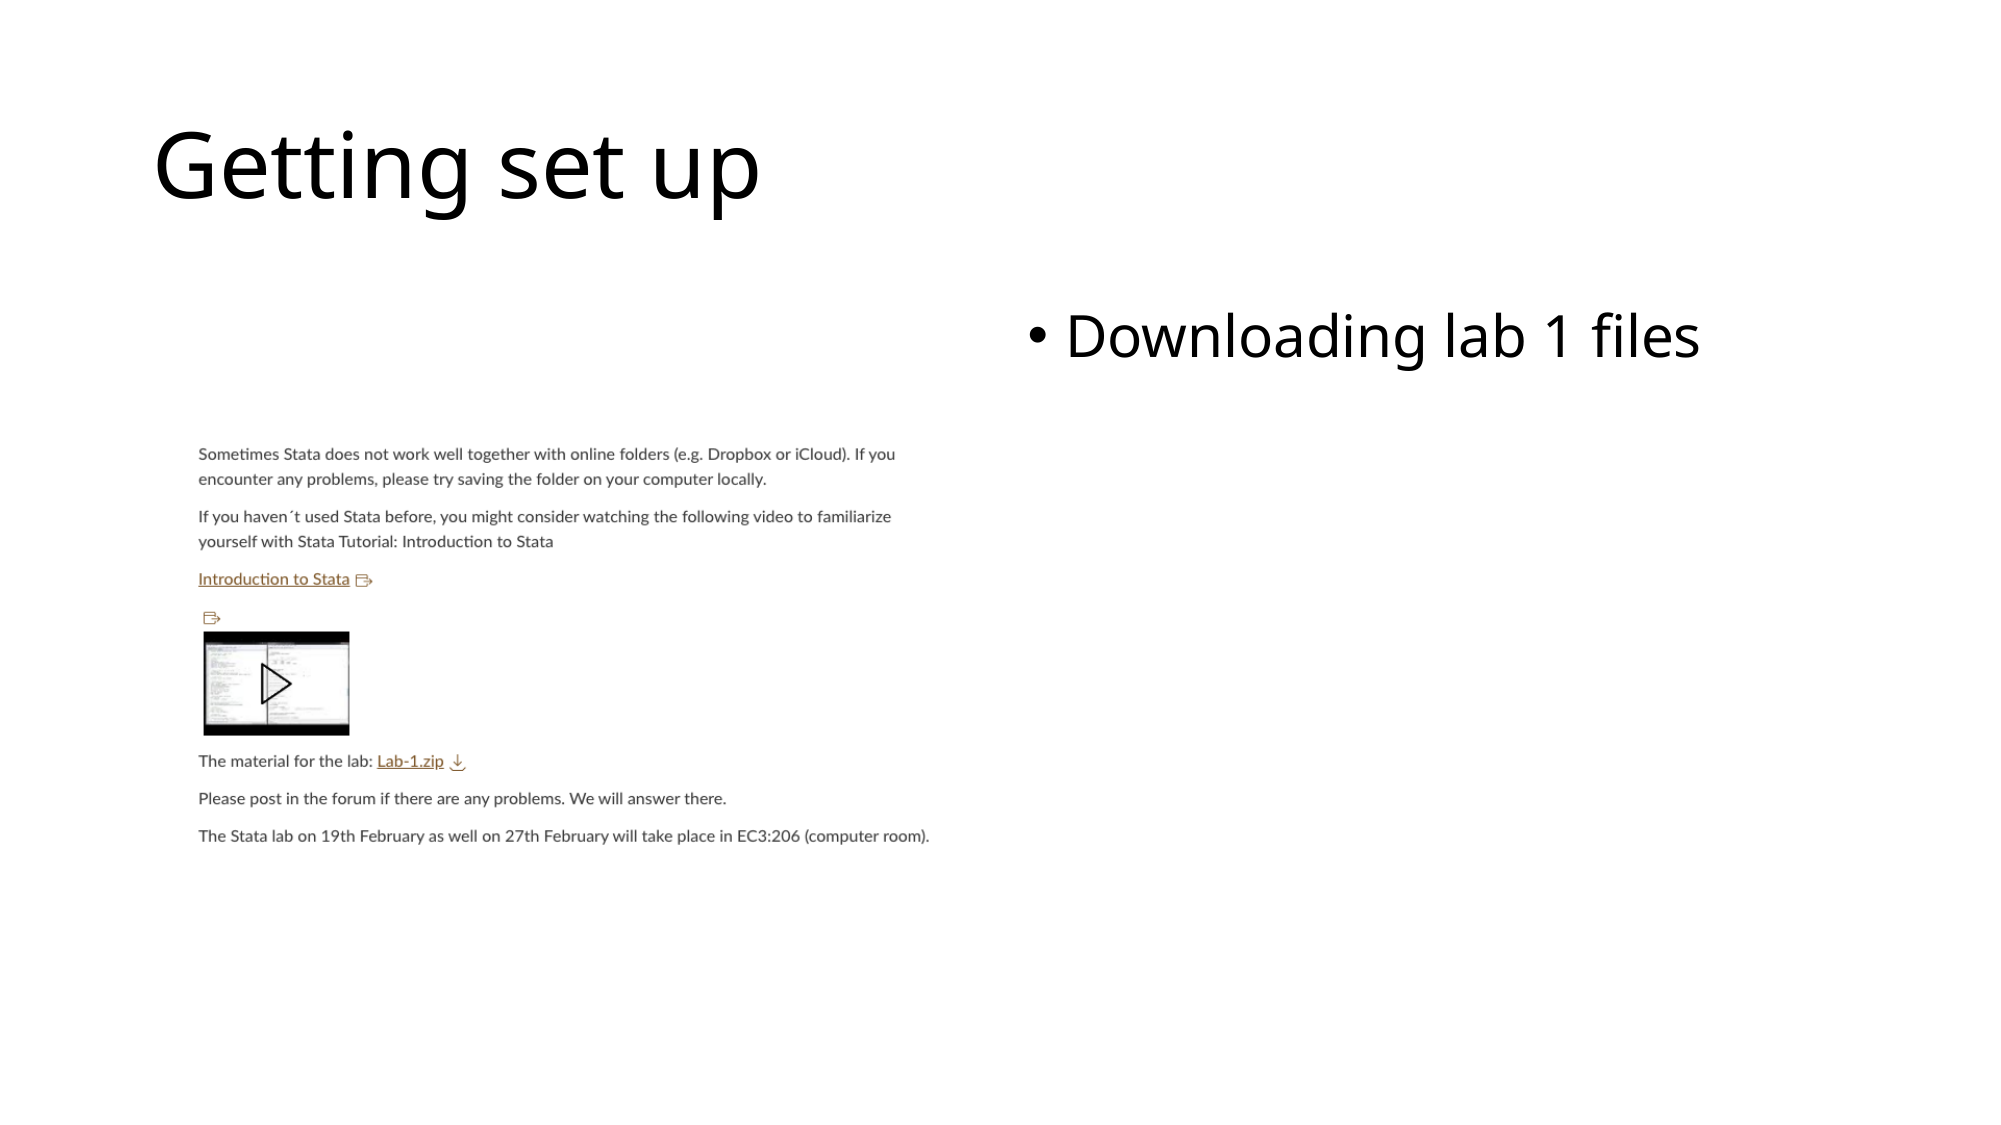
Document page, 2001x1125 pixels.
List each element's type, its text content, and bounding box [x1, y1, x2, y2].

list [163, 438, 962, 875]
title Getting set up [137, 59, 1863, 278]
list Downloading lab 1 files [1012, 299, 1863, 1014]
